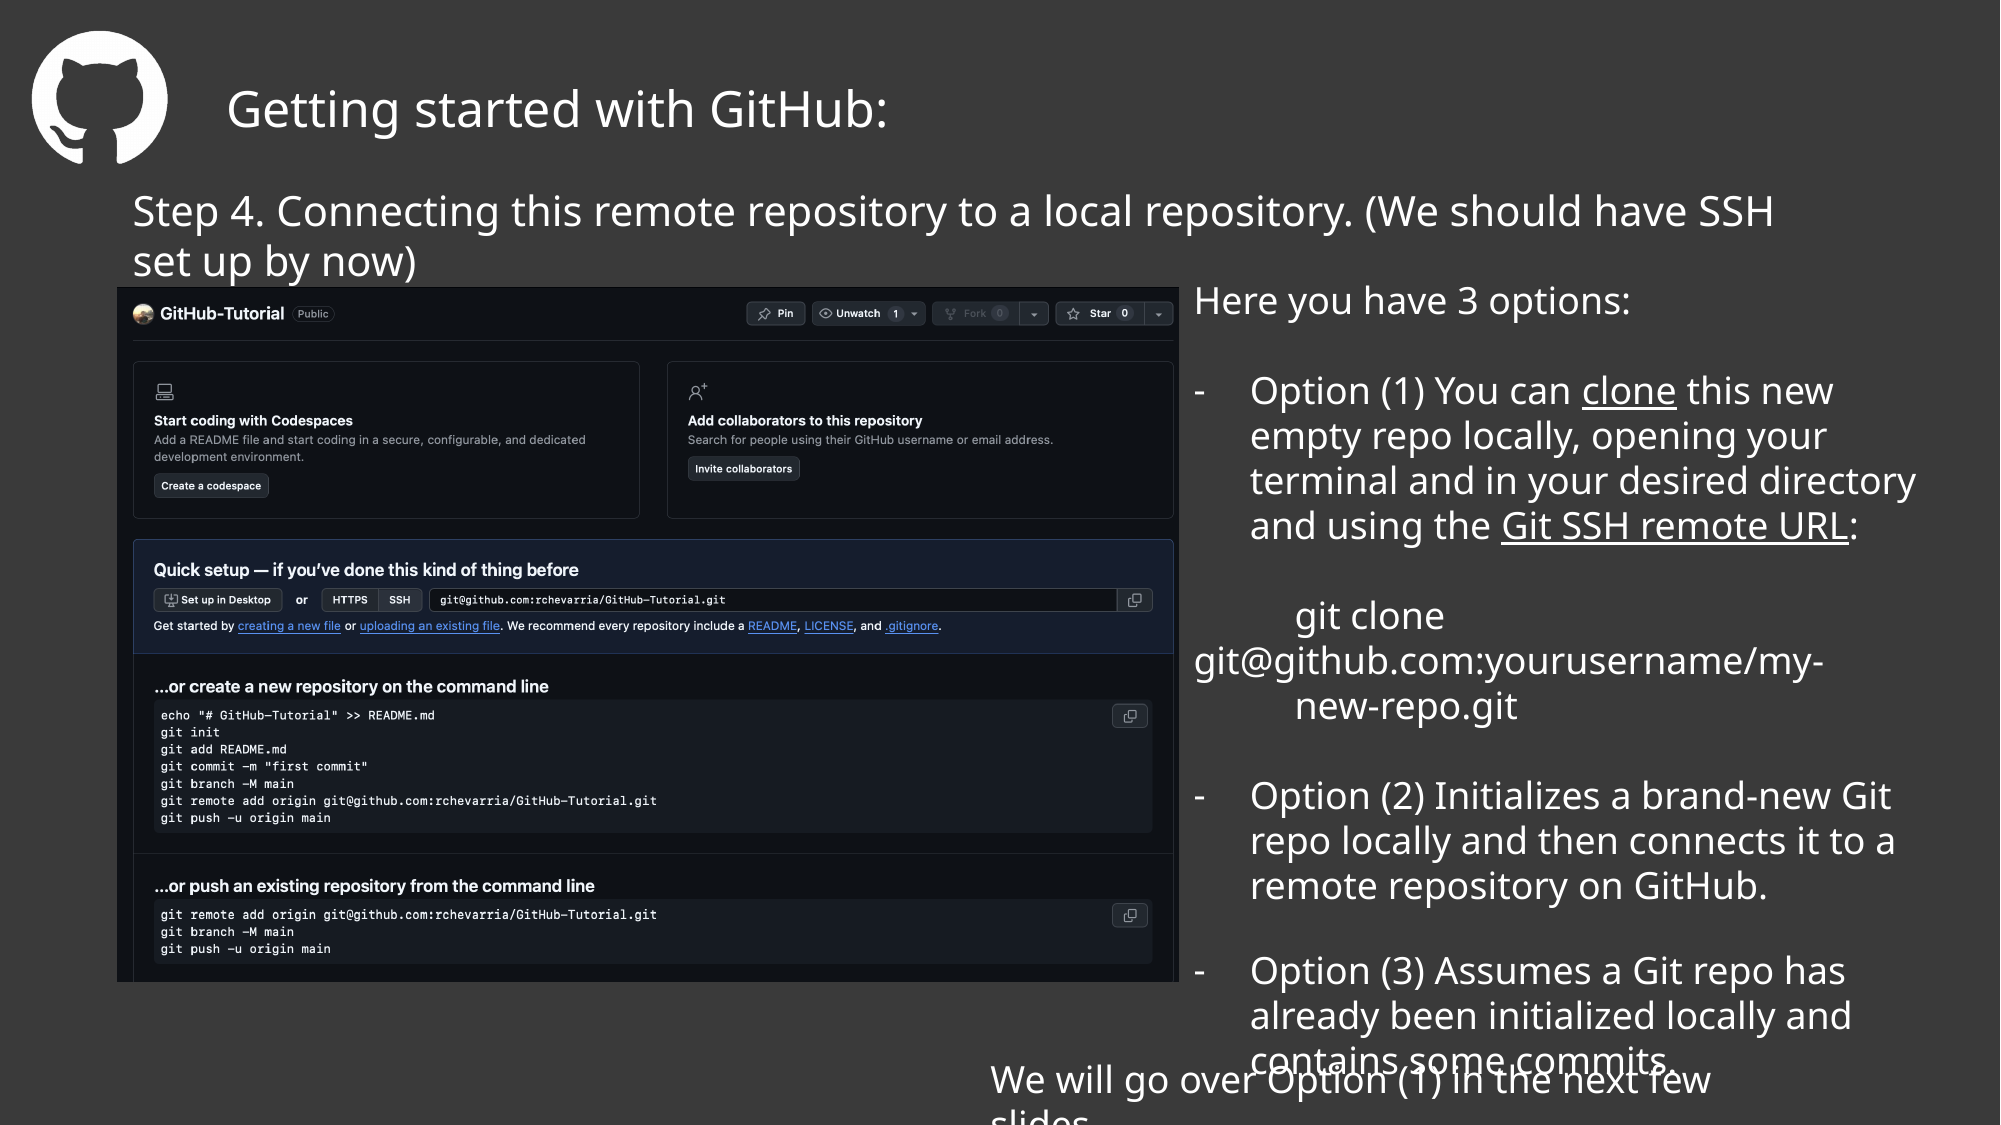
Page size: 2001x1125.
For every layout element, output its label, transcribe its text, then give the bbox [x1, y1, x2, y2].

text_box Getting started with GitHub: [211, 70, 1212, 146]
text_box Step 4. Connecting this remote repository to a local repository. (We should have SSH set up by now) [117, 177, 1834, 286]
text_box We will go over Option (1) in the next few slides [975, 1048, 1749, 1125]
picture [0, 0, 199, 199]
picture [117, 286, 1180, 982]
text_box Here you have 3 options: Option (1) You can clone this new empty repo locally, opening your terminal and in your desired directory and using the Git SSH remote URL: git clone git@github.com:yourusername/my- new-repo.git Option (2) Initializes a brand-new Git repo locally and then connects it to a remote repository on GitHub. Option (3) Assumes a Git repo has already been initialized locally and contains some commits. [1178, 269, 1952, 1090]
